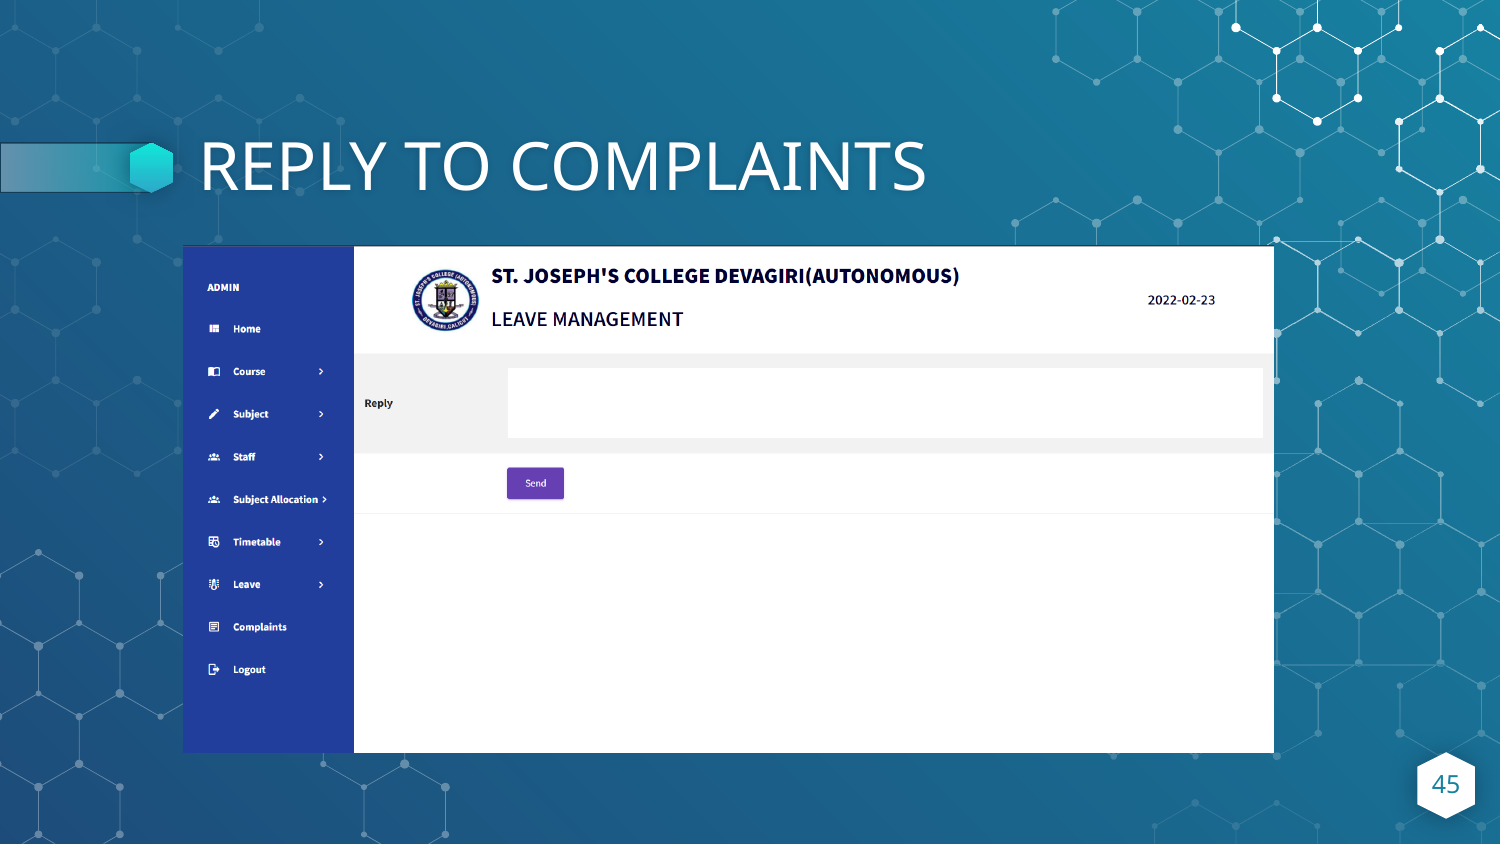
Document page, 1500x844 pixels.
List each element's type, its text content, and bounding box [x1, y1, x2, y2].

slide_number 45 [1417, 752, 1475, 819]
title REPLY TO COMPLAINTS [198, 140, 1302, 198]
picture [182, 244, 1274, 753]
